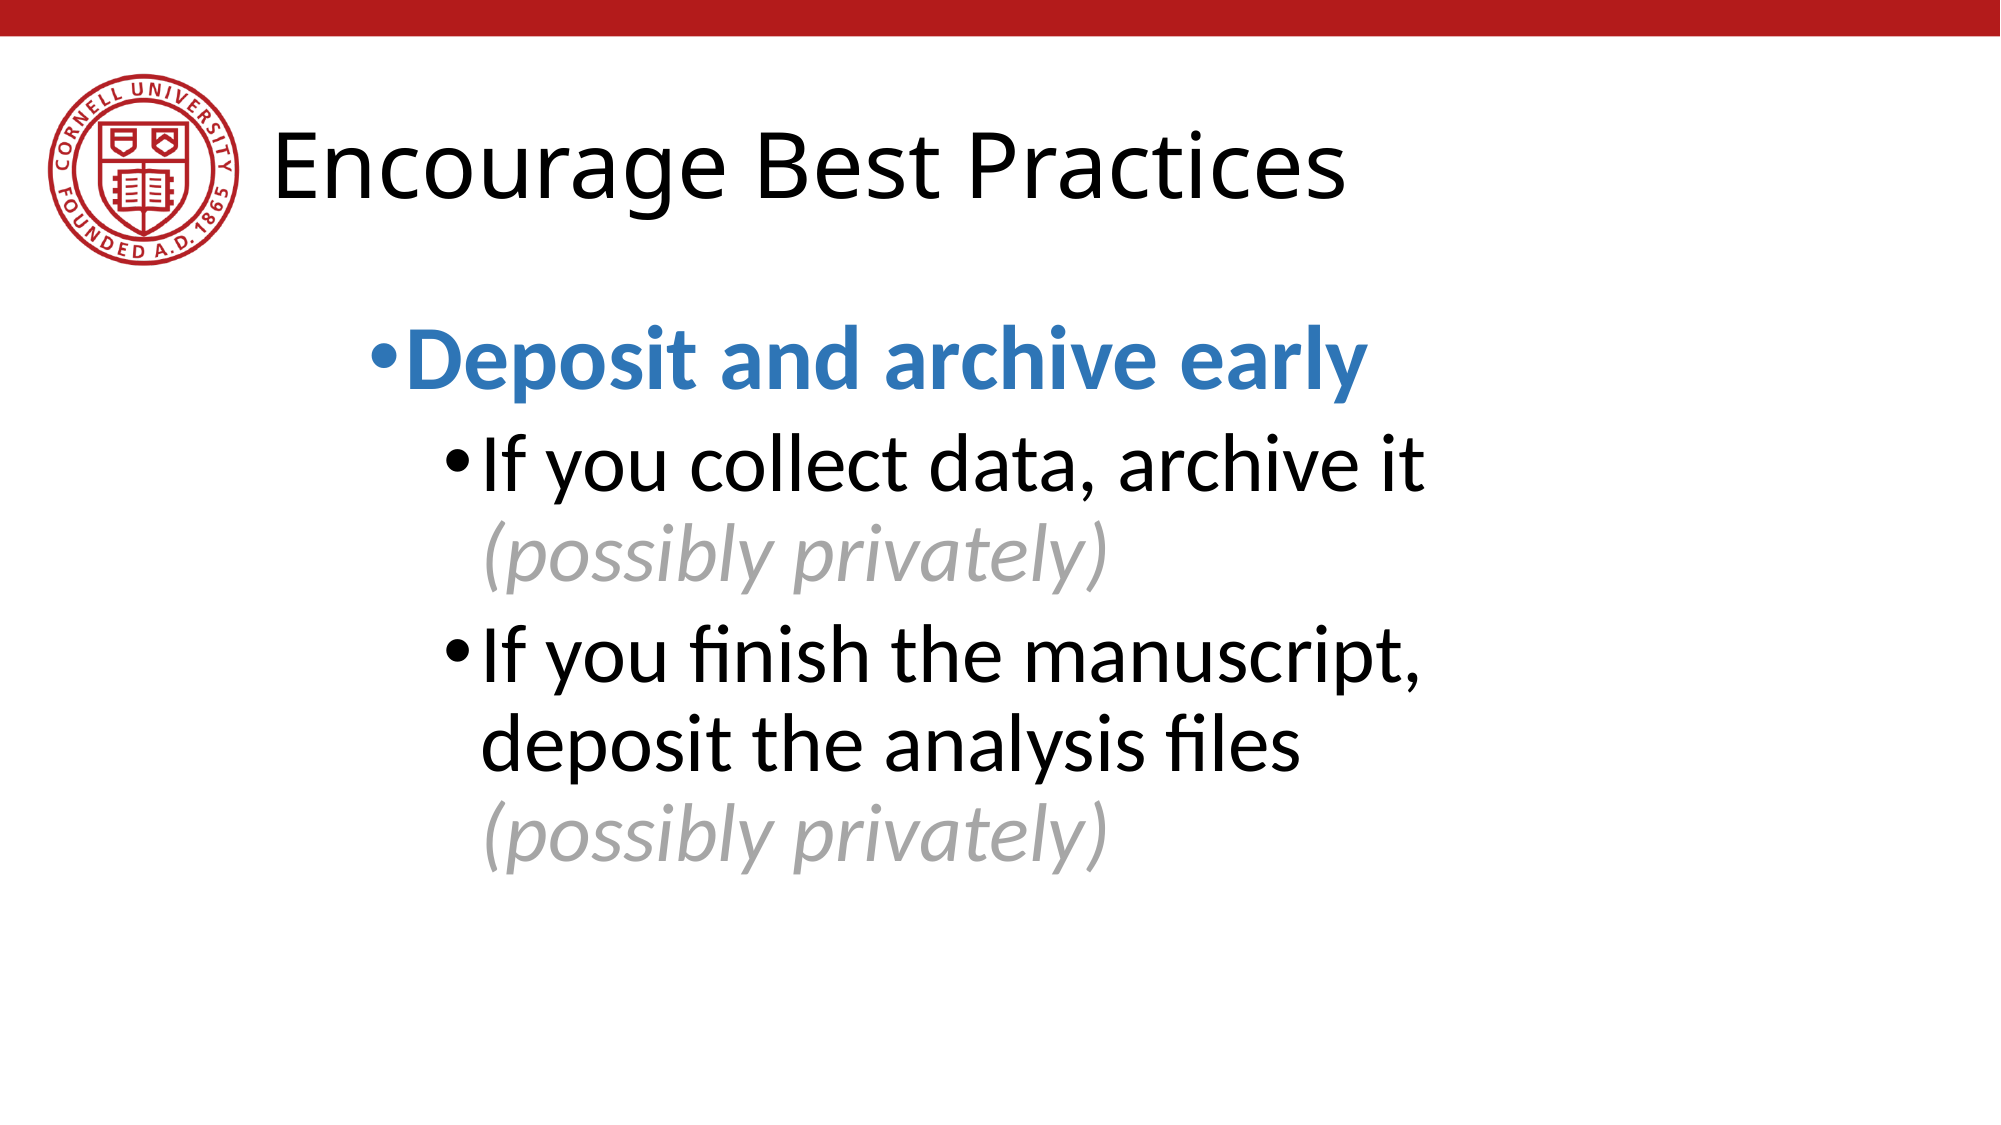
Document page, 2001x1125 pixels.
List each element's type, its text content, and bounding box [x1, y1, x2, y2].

title Encourage Best Practices [255, 59, 1860, 278]
list Deposit and archive early If you collect data, archive it (possibly privately) If you finish the manuscript, deposit the analysis files (possibly privately) [353, 303, 1647, 1017]
picture [39, 65, 255, 274]
